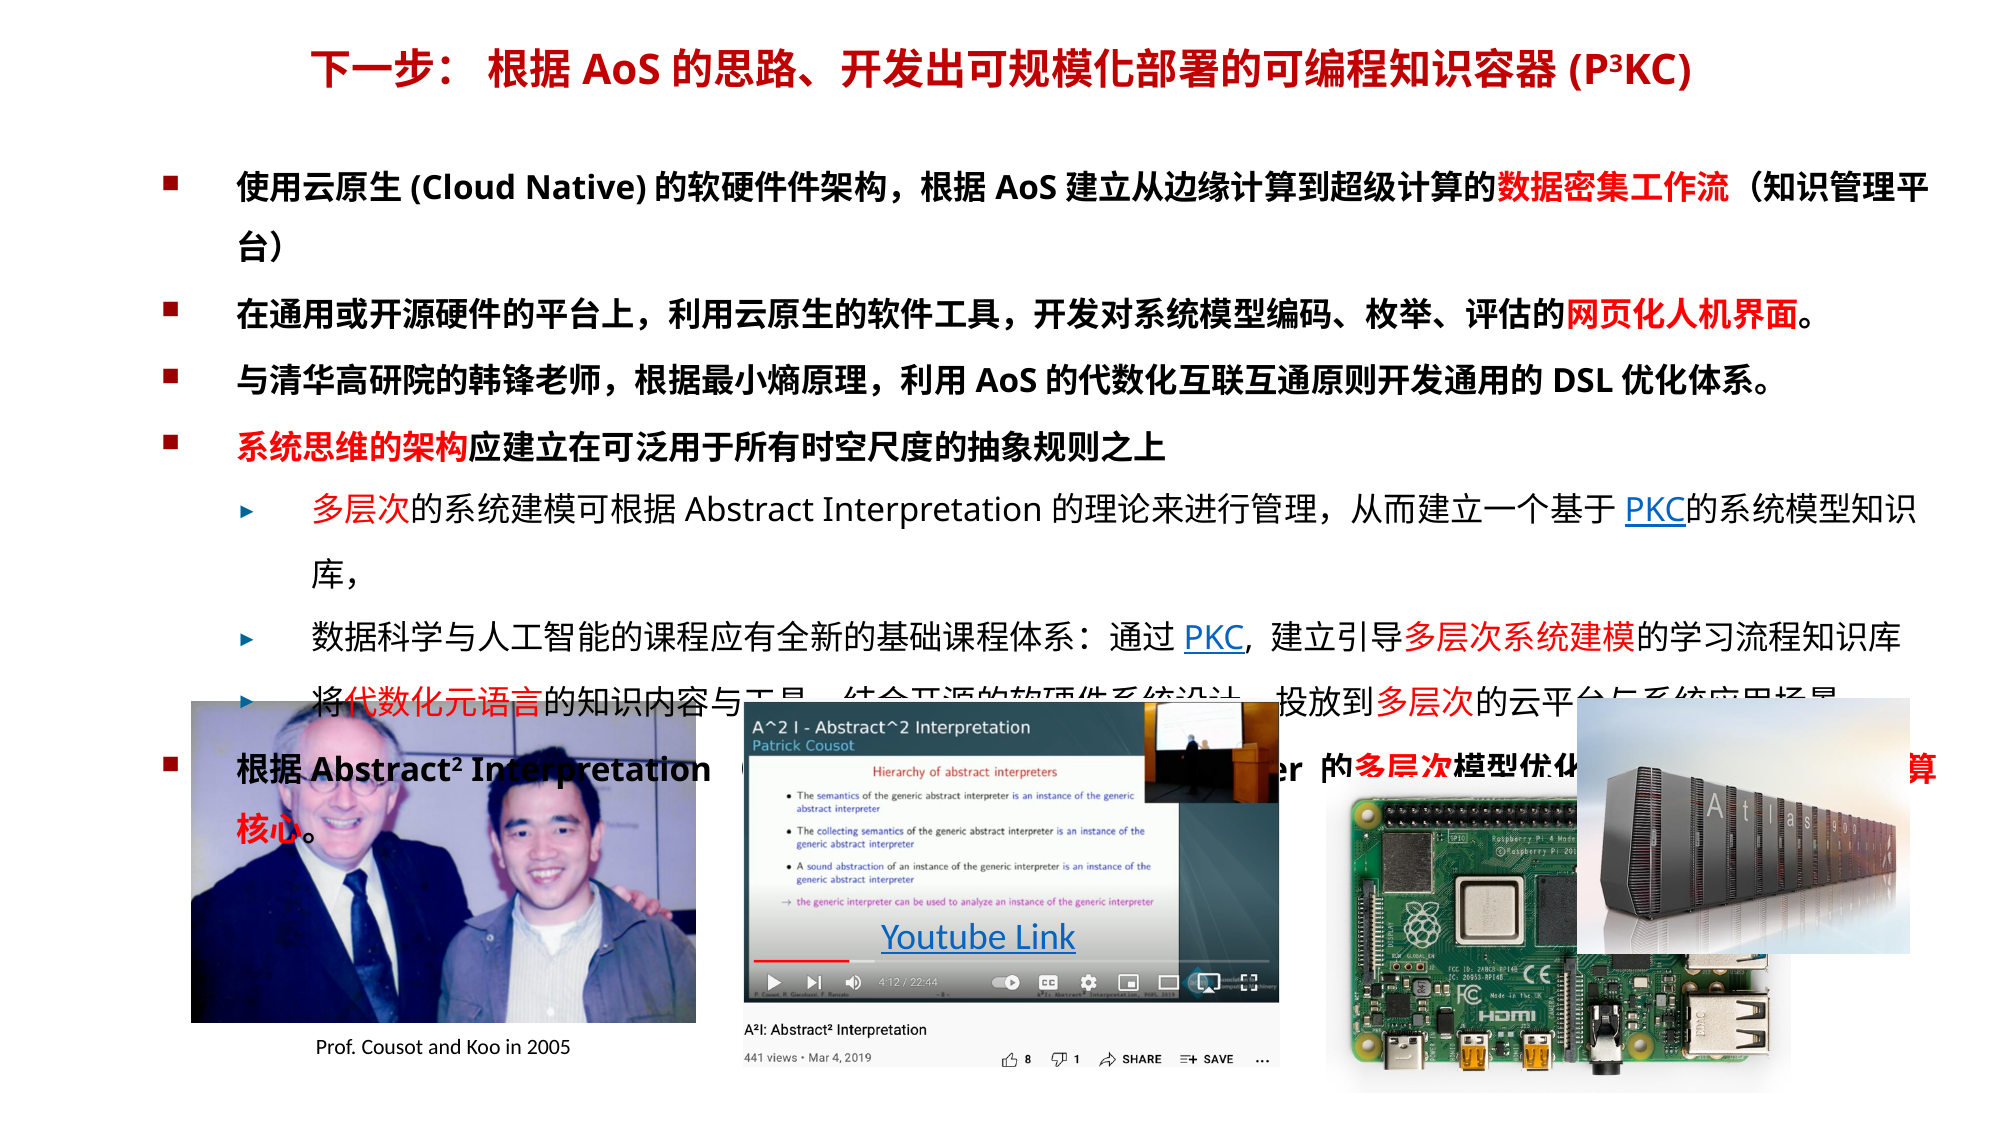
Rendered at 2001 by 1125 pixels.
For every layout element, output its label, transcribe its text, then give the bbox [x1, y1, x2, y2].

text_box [743, 698, 1280, 1067]
text_box Prof. Cousot and Koo in 2005 [301, 1024, 587, 1066]
picture [191, 701, 696, 1023]
title 下一步： 根据AoS的思路、开发出可规模化部署的可编程知识容器(P3KC) [99, 32, 1901, 110]
picture [1326, 698, 1910, 1093]
text_box 使用云原生(Cloud Native)的软硬件件架构，根据AoS建立从边缘计算到超级计算的数据密集工作流（知识管理平台） 在通用或开源硬件的平台上，利用云原生的软件工具，开发对系统模型编码、枚举、评估的网页化人机界面。 与清华高研院的韩锋老师，根据最小熵原理，利用AoS的代数化互联互通原则开发通用的DSL优化体系。 系统思维的架构应建立在可泛用于所有时空尺度的抽象规则之上 多层次的系统建模可根据Abstract Interpretation的理论来进行管理，从而建立一个基于PKC的系统模型知识库， 数据科学与人工智能的课程应有全新的基础课程体系：通过PKC, 建立引导多层次系统建模的学习流程知识库 将代数化元语言的知识内容与工具，结合开源的软硬件系统设计，投放到多层次的云平台与系统应用场景。 根据Abstract2 Interpretation（A2I）/Meta Abstract Interpreter 的多层次模型优化策略，完善 AoS的计算核心。 [146, 138, 1982, 702]
